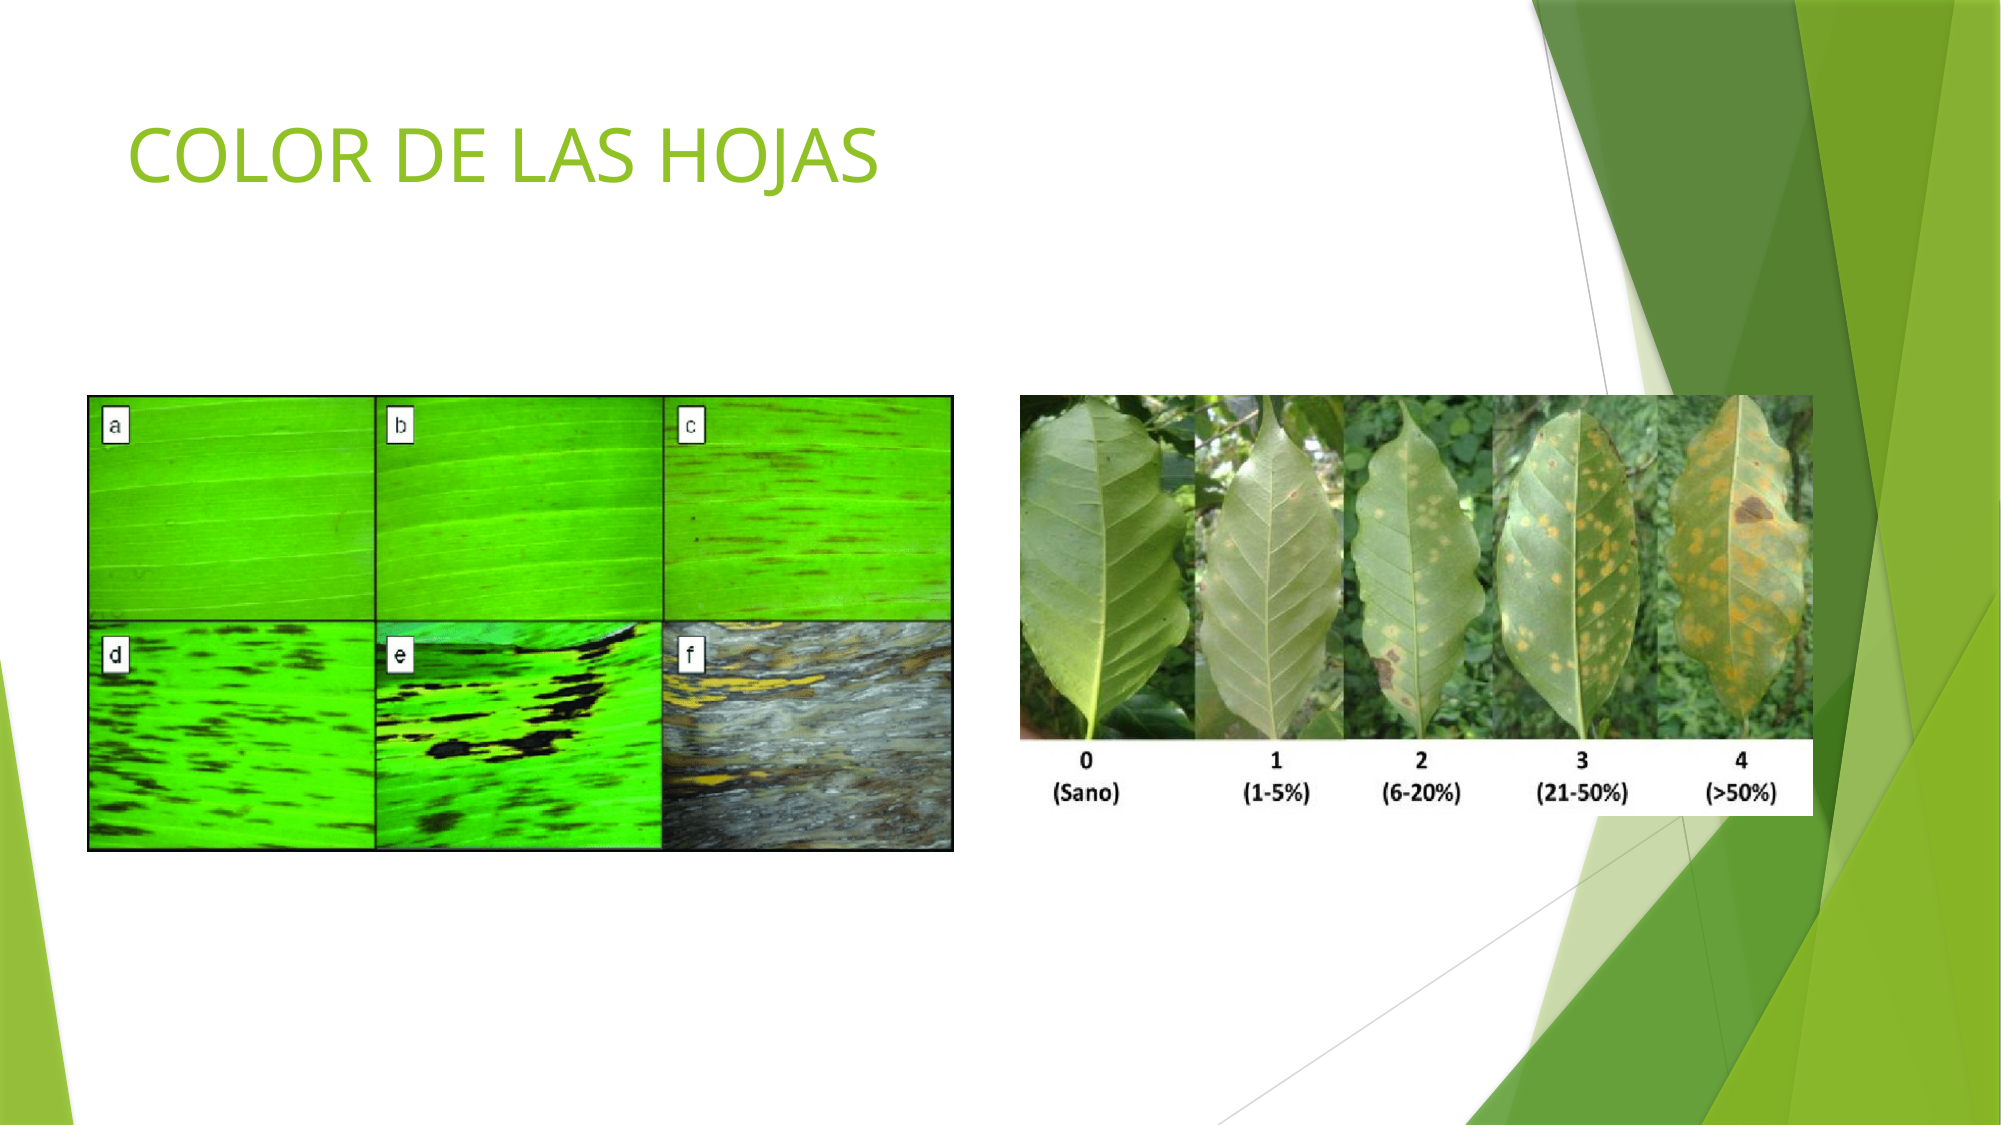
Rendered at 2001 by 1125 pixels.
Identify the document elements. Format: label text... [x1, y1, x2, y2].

picture [1019, 394, 1813, 817]
title COLOR DE LAS HOJAS [111, 99, 1522, 317]
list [86, 394, 955, 853]
